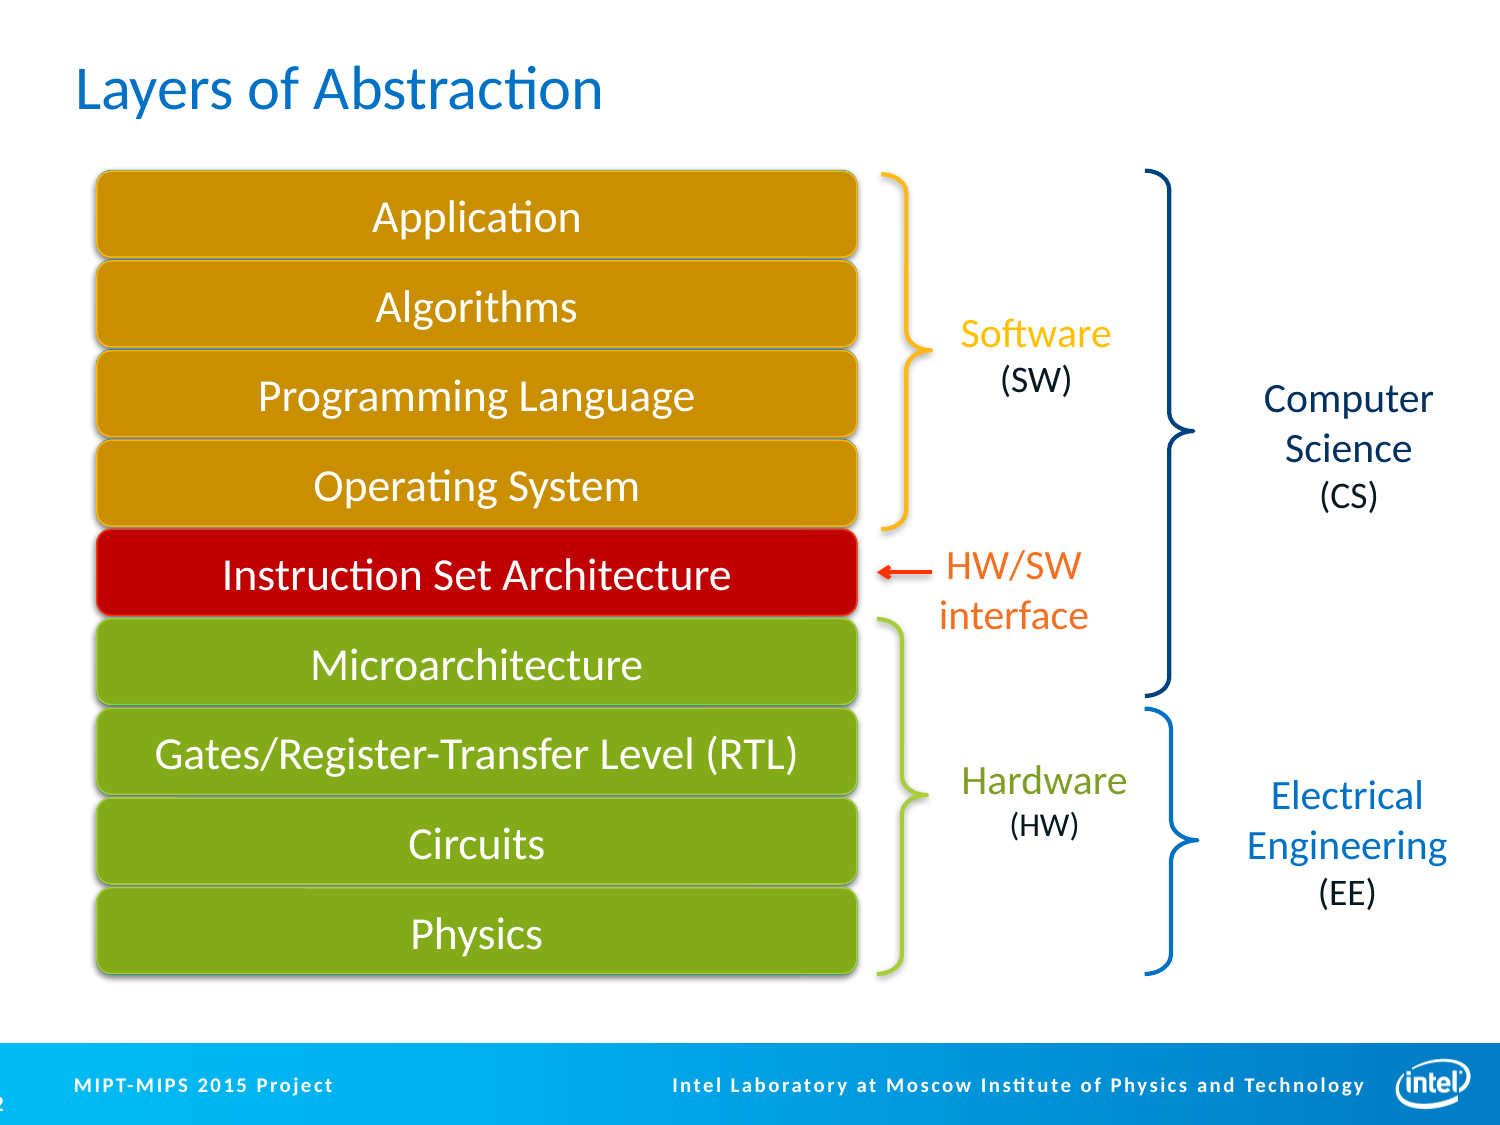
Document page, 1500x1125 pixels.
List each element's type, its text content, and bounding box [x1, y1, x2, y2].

picture [1307, 1090, 1314, 1125]
title Layers of Abstraction [74, 67, 1426, 132]
text_box [1144, 170, 1194, 696]
picture [1245, 1043, 1252, 1078]
text_box [881, 172, 918, 532]
picture [1245, 1081, 1252, 1125]
picture [1307, 1043, 1314, 1084]
picture [1289, 1043, 1296, 1125]
text_box [876, 616, 925, 977]
text_box Software (SW) [918, 297, 1144, 408]
text_box Instruction Set Architecture [96, 534, 858, 616]
picture [1324, 1043, 1500, 1125]
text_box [96, 618, 858, 974]
text_box Electrical Engineering (EE) [1212, 760, 1483, 921]
text_box Hardware (HW) [925, 745, 1144, 850]
text_box HW/SW interface [908, 530, 1120, 646]
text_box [96, 170, 858, 527]
text_box Computer Science (CS) [1231, 363, 1467, 524]
text_box [1144, 708, 1198, 974]
